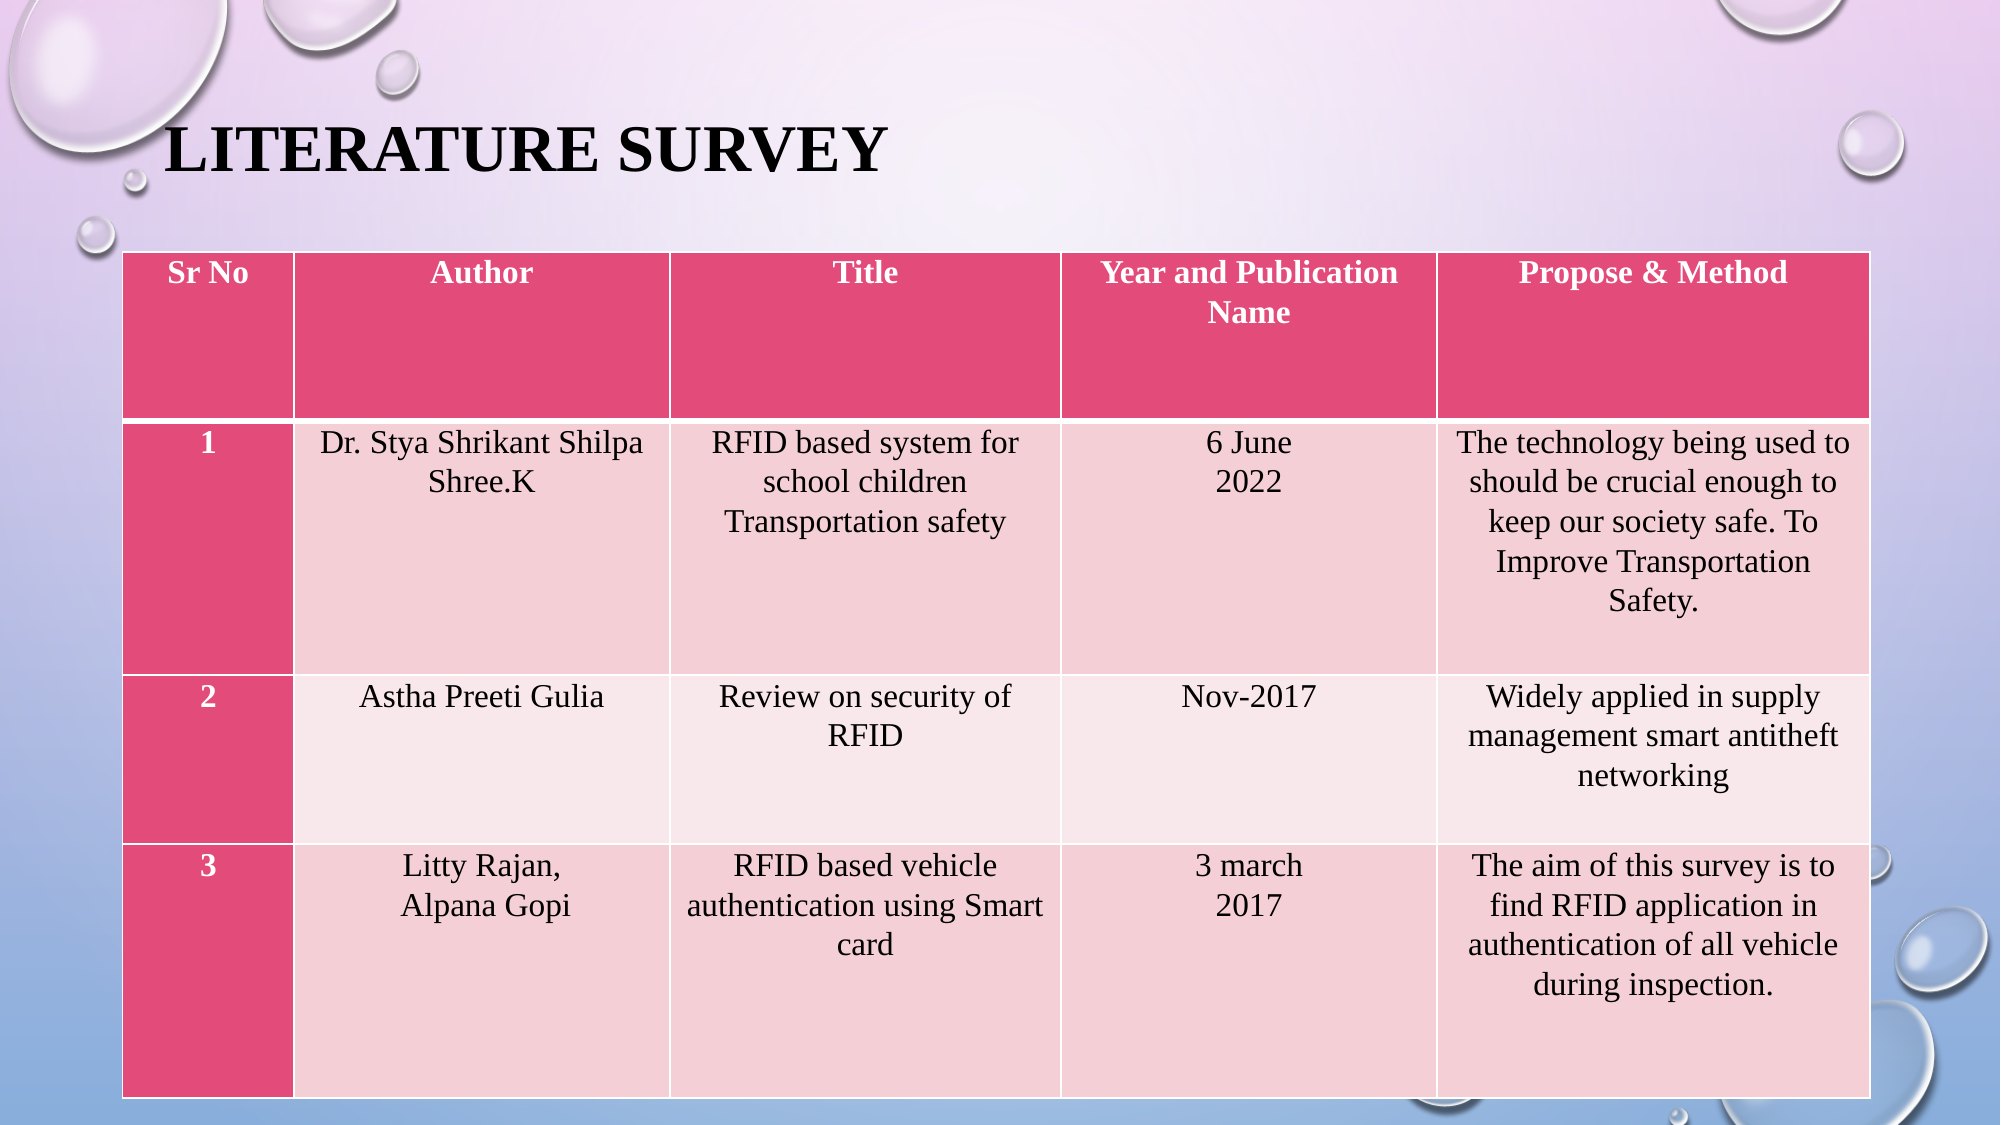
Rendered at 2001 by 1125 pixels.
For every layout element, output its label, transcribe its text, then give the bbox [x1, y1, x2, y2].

table_cell RFID based system for school children Transportation safety [671, 424, 1060, 674]
table_header Sr No [123, 253, 293, 418]
table_cell 2 [123, 676, 293, 843]
table_cell Dr. Stya Shrikant Shilpa Shree.K [295, 424, 669, 674]
table_cell 3 march 2017 [1062, 845, 1436, 1097]
table_cell The aim of this survey is to find RFID application in authentication of all vehicle during inspection. [1438, 845, 1869, 1097]
table_cell 3 [123, 845, 293, 1097]
table_cell Review on security of RFID [671, 676, 1060, 843]
title Literature Survey [149, 101, 1851, 199]
table_header Year and Publication Name [1062, 253, 1436, 418]
table_cell 1 [123, 424, 293, 674]
table_cell Widely applied in supply management smart antitheft networking [1438, 676, 1869, 843]
table_header Propose & Method [1438, 253, 1869, 418]
table_cell RFID based vehicle authentication using Smart card [671, 845, 1060, 1097]
table_cell 6 June 2022 [1062, 424, 1436, 674]
table_cell Litty Rajan, Alpana Gopi [295, 845, 669, 1097]
table_cell Astha Preeti Gulia [295, 676, 669, 843]
table_header Author [295, 253, 669, 418]
table_cell Nov-2017 [1062, 676, 1436, 843]
table_cell The technology being used to should be crucial enough to keep our society safe. To Improve Transportation Safety. [1438, 424, 1869, 674]
picture [0, 0, 2000, 1125]
table_header Title [671, 253, 1060, 418]
